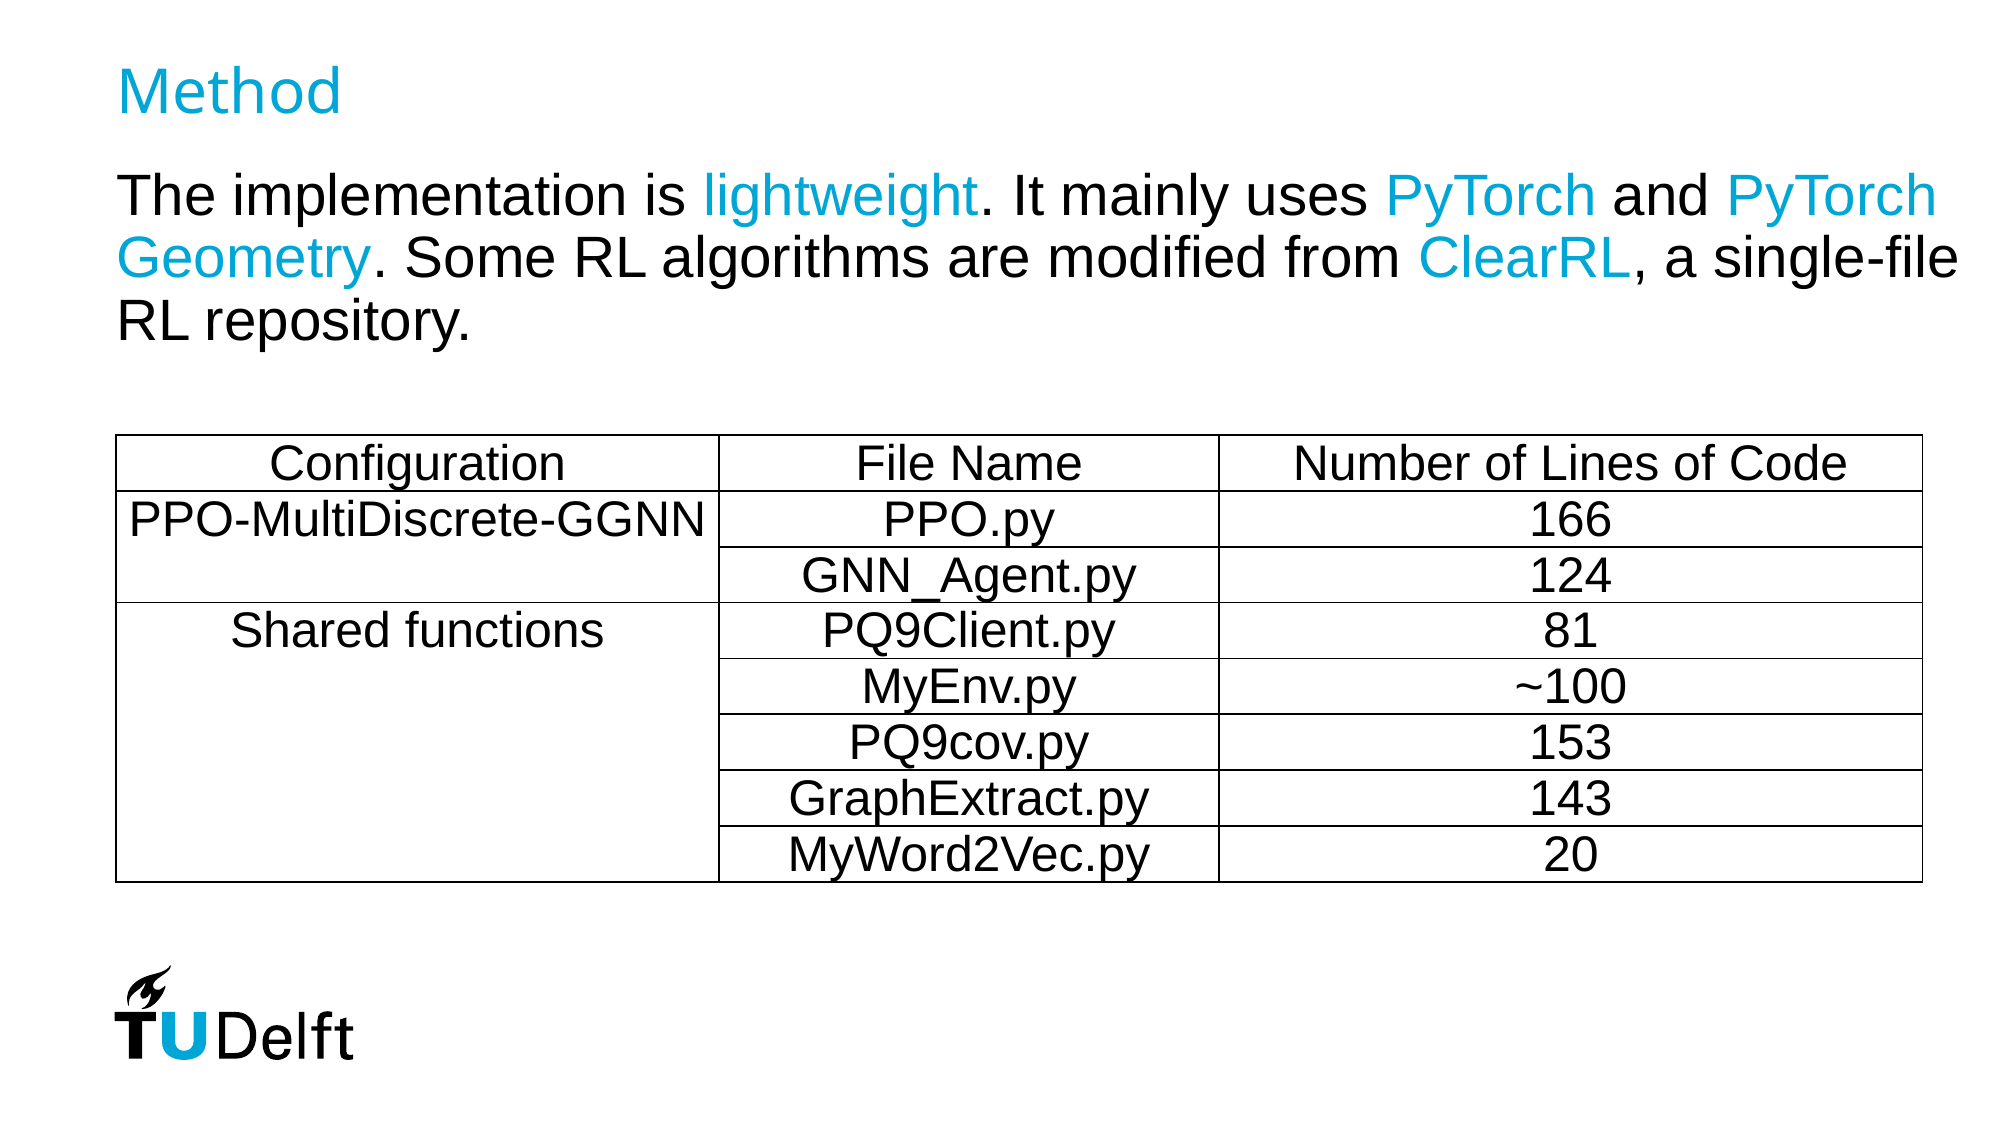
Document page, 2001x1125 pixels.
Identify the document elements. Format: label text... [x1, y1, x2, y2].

table_cell 166 [1220, 492, 1922, 546]
table_header Configuration [117, 436, 718, 490]
table_cell 153 [1220, 715, 1922, 769]
table_header Number of Lines of Code [1220, 436, 1922, 490]
table_cell 124 [1220, 548, 1922, 602]
table_cell Shared functions [117, 603, 718, 881]
table_cell GNN_Agent.py [720, 548, 1218, 602]
table_cell PQ9Client.py [720, 603, 1218, 658]
table_cell 81 [1220, 603, 1922, 658]
table_cell MyWord2Vec.py [720, 827, 1218, 881]
table_header File Name [720, 436, 1218, 490]
table_cell 143 [1220, 771, 1922, 825]
table_cell 20 [1220, 827, 1922, 881]
table_cell ~100 [1220, 659, 1922, 713]
table_cell PQ9cov.py [720, 715, 1218, 769]
table_cell GraphExtract.py [720, 771, 1218, 825]
table_cell PPO.py [720, 492, 1218, 546]
table_cell PPO-MultiDiscrete-GGNN [117, 492, 718, 602]
table_cell MyEnv.py [720, 659, 1218, 713]
title Method [115, 59, 1885, 142]
list The implementation is lightweight. It mainly uses PyTorch and PyTorch Geometry. Some RL algorithms are modified from ClearRL, a single-file RL repository. [115, 164, 1976, 412]
